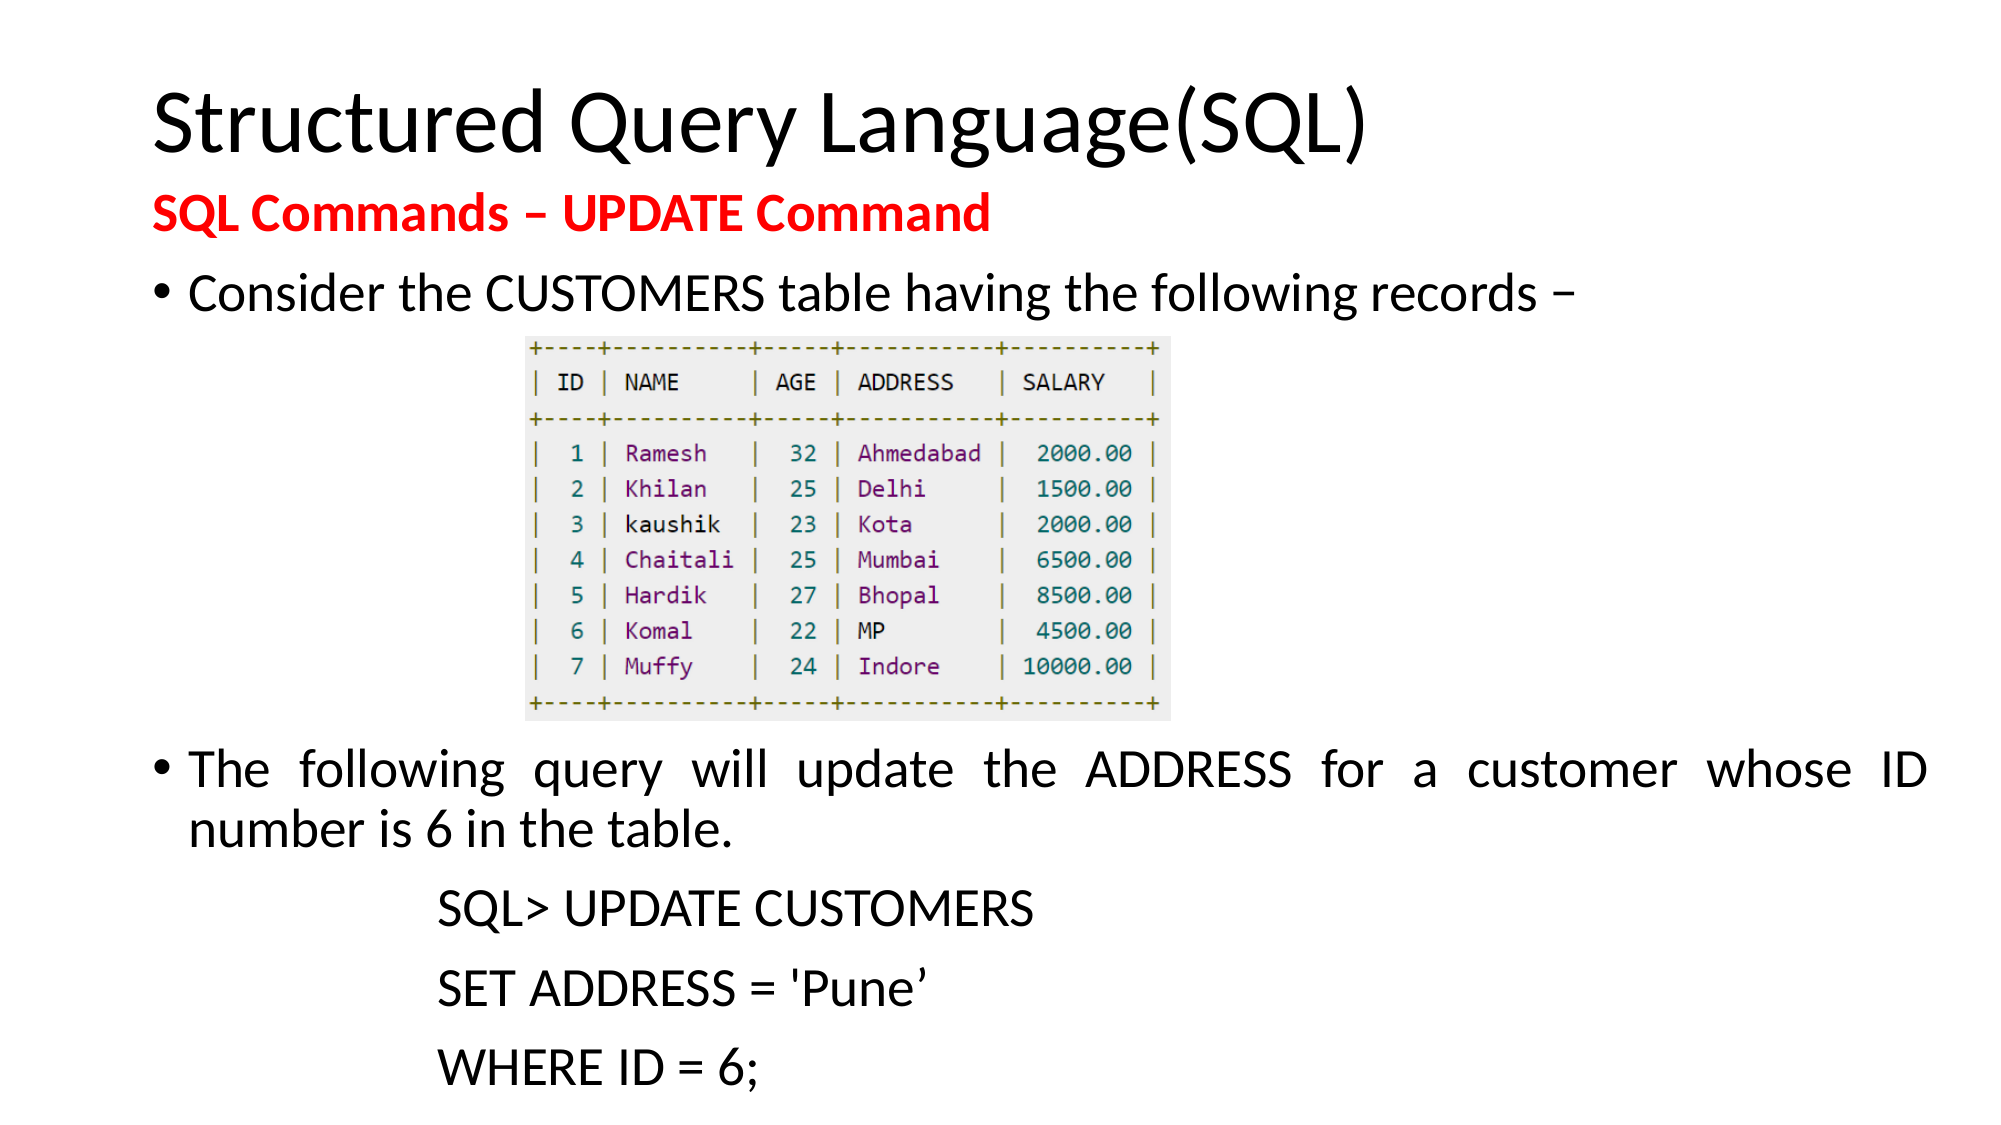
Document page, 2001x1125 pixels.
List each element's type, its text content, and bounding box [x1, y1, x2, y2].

title Structured Query Language(SQL) [137, 14, 1863, 176]
picture [525, 336, 1171, 721]
list SQL Commands – UPDATE Command Consider the CUSTOMERS table having the following records − The following query will update the ADDRESS for a customer whose ID number is 6 in the table. SQL> UPDATE CUSTOMERS SET ADDRESS = 'Pune’ WHERE ID = 6; [137, 176, 1946, 1111]
